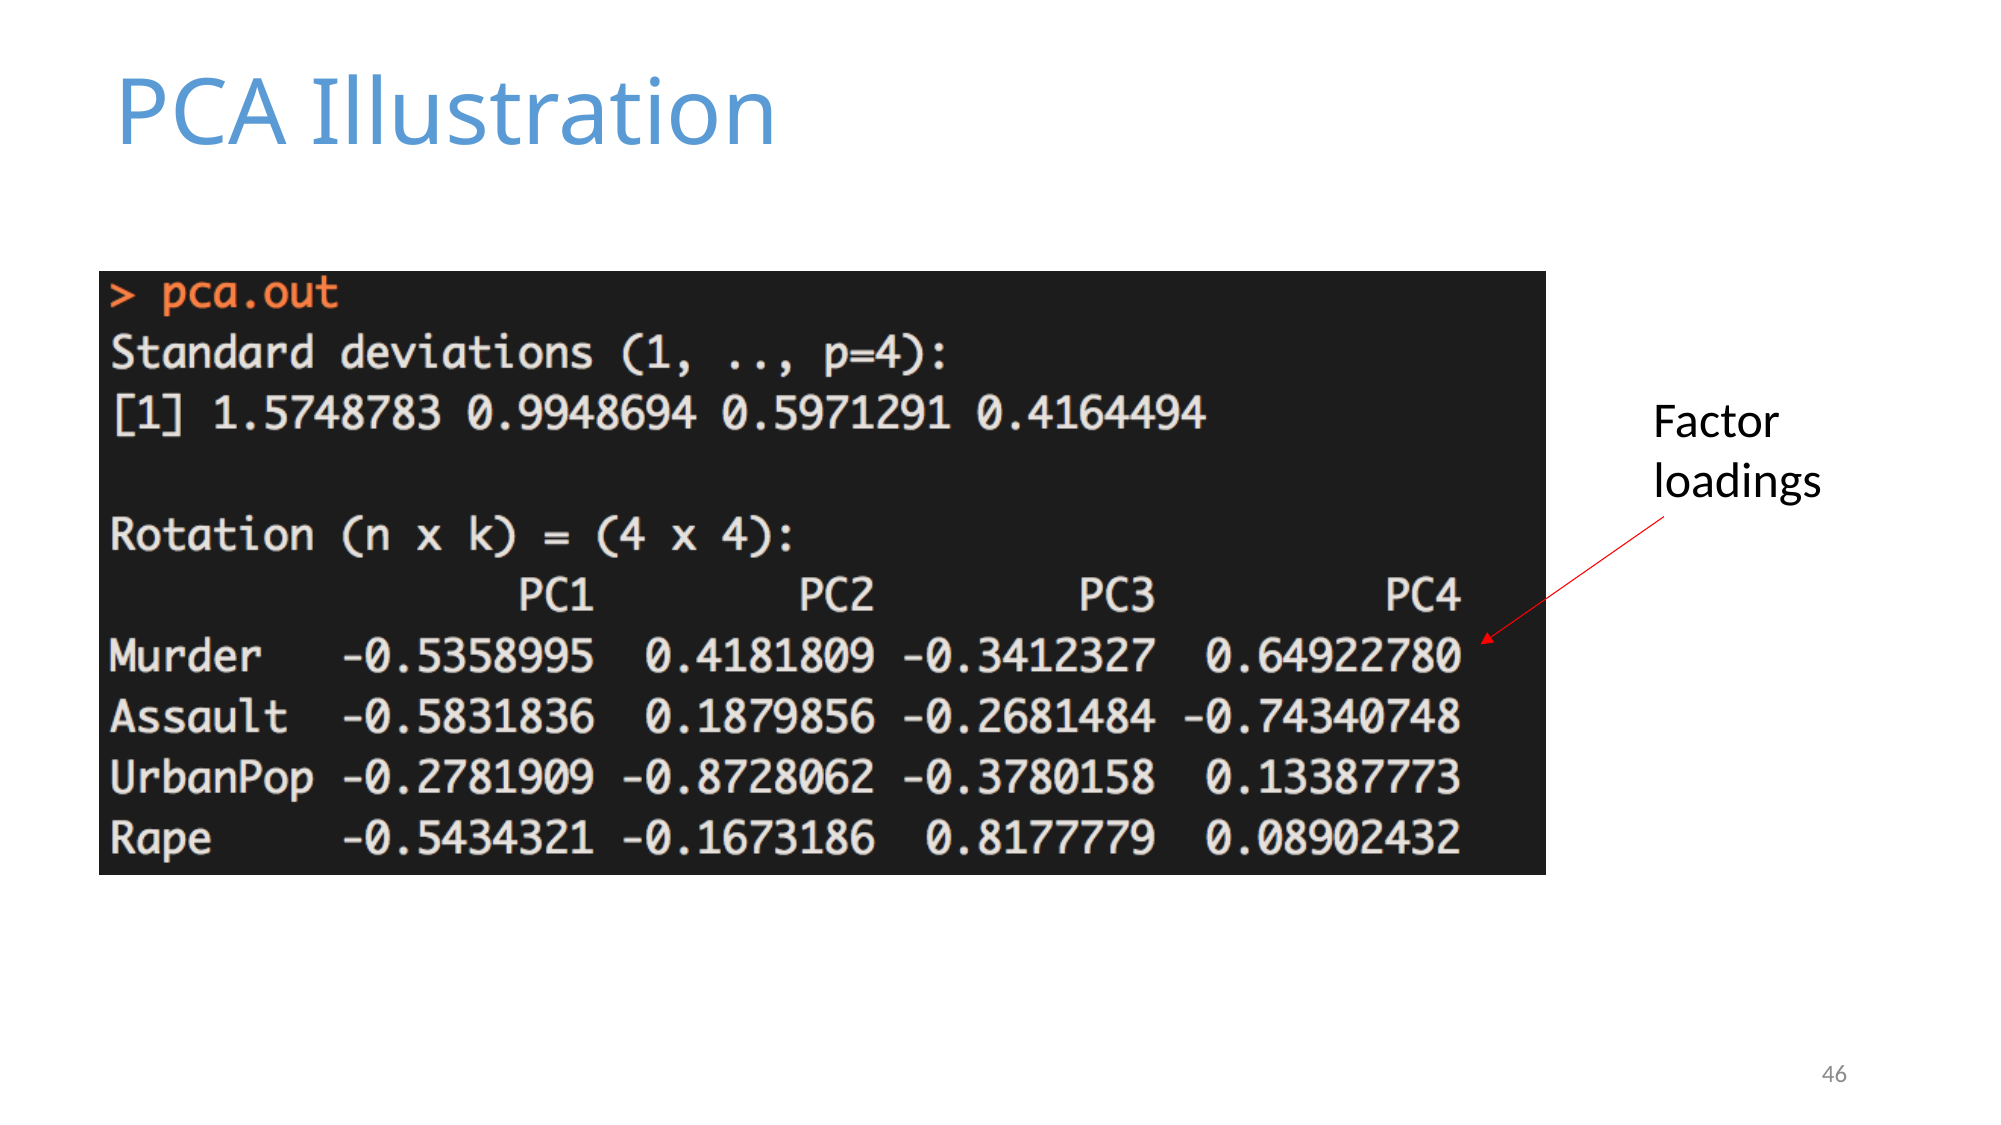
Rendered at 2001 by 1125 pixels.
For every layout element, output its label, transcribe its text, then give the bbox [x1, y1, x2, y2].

picture [99, 271, 1546, 875]
text_box Factor loadings [1638, 380, 1837, 516]
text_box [1480, 516, 1664, 645]
text_box PCA Illustration [99, 22, 1600, 208]
slide_number 46 [1412, 1042, 1863, 1103]
